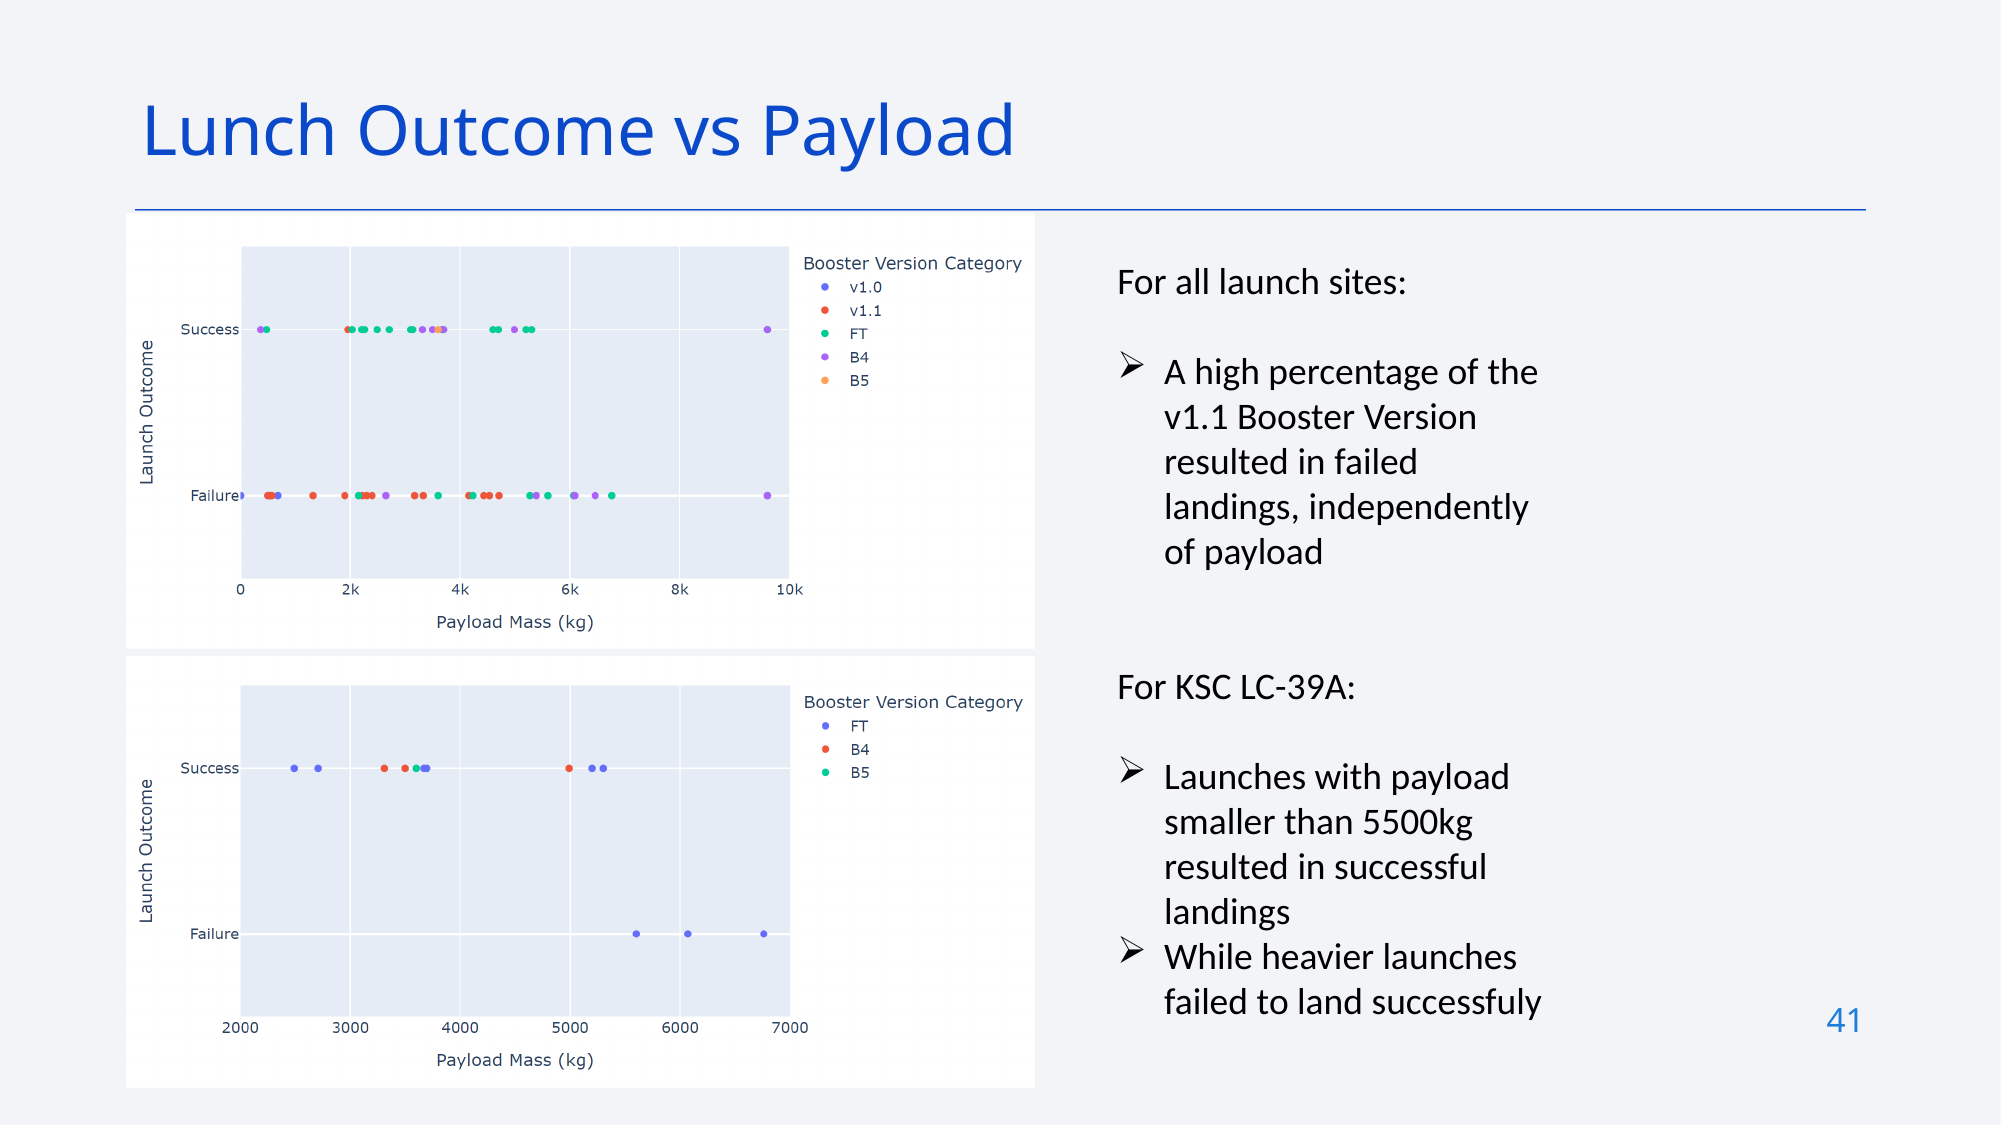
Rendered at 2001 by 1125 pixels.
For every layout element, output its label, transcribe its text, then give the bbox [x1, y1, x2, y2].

text_box For all launch sites: A high percentage of the v1.1 Booster Version resulted in failed landings, independently of payload For KSC LC-39A: Launches with payload smaller than 5500kg resulted in successful landings While heavier launches failed to land successfuly [1102, 249, 1591, 1030]
text_box Lunch Outcome vs Payload [126, 88, 1852, 179]
slide_number 41 [1429, 988, 1880, 1055]
picture [0, 0, 2001, 1125]
